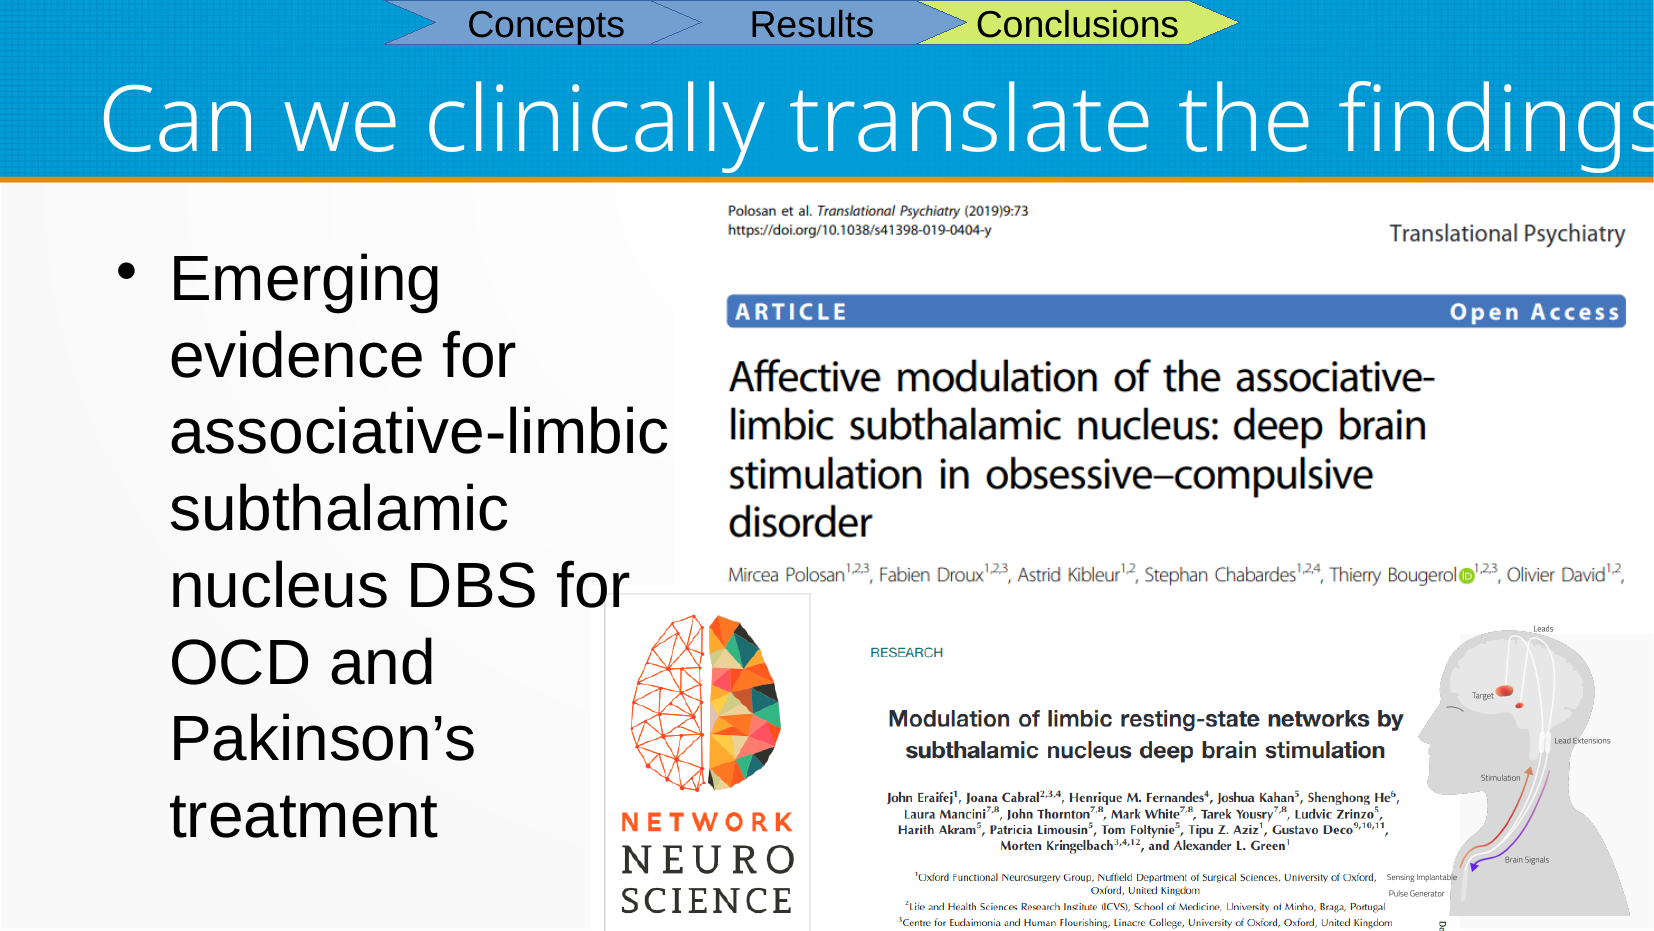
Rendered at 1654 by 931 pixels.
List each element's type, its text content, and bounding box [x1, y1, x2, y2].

title Can we clinically translate the findings? [98, 14, 1654, 170]
text_box Concepts [383, 0, 699, 45]
text_box Results [649, 0, 964, 45]
picture [0, 177, 1654, 931]
text_box Conclusions [915, 0, 1240, 45]
list Emerging evidence for associative-limbic subthalamic nucleus DBS for OCD and Pakinson’s treatment [98, 236, 670, 908]
